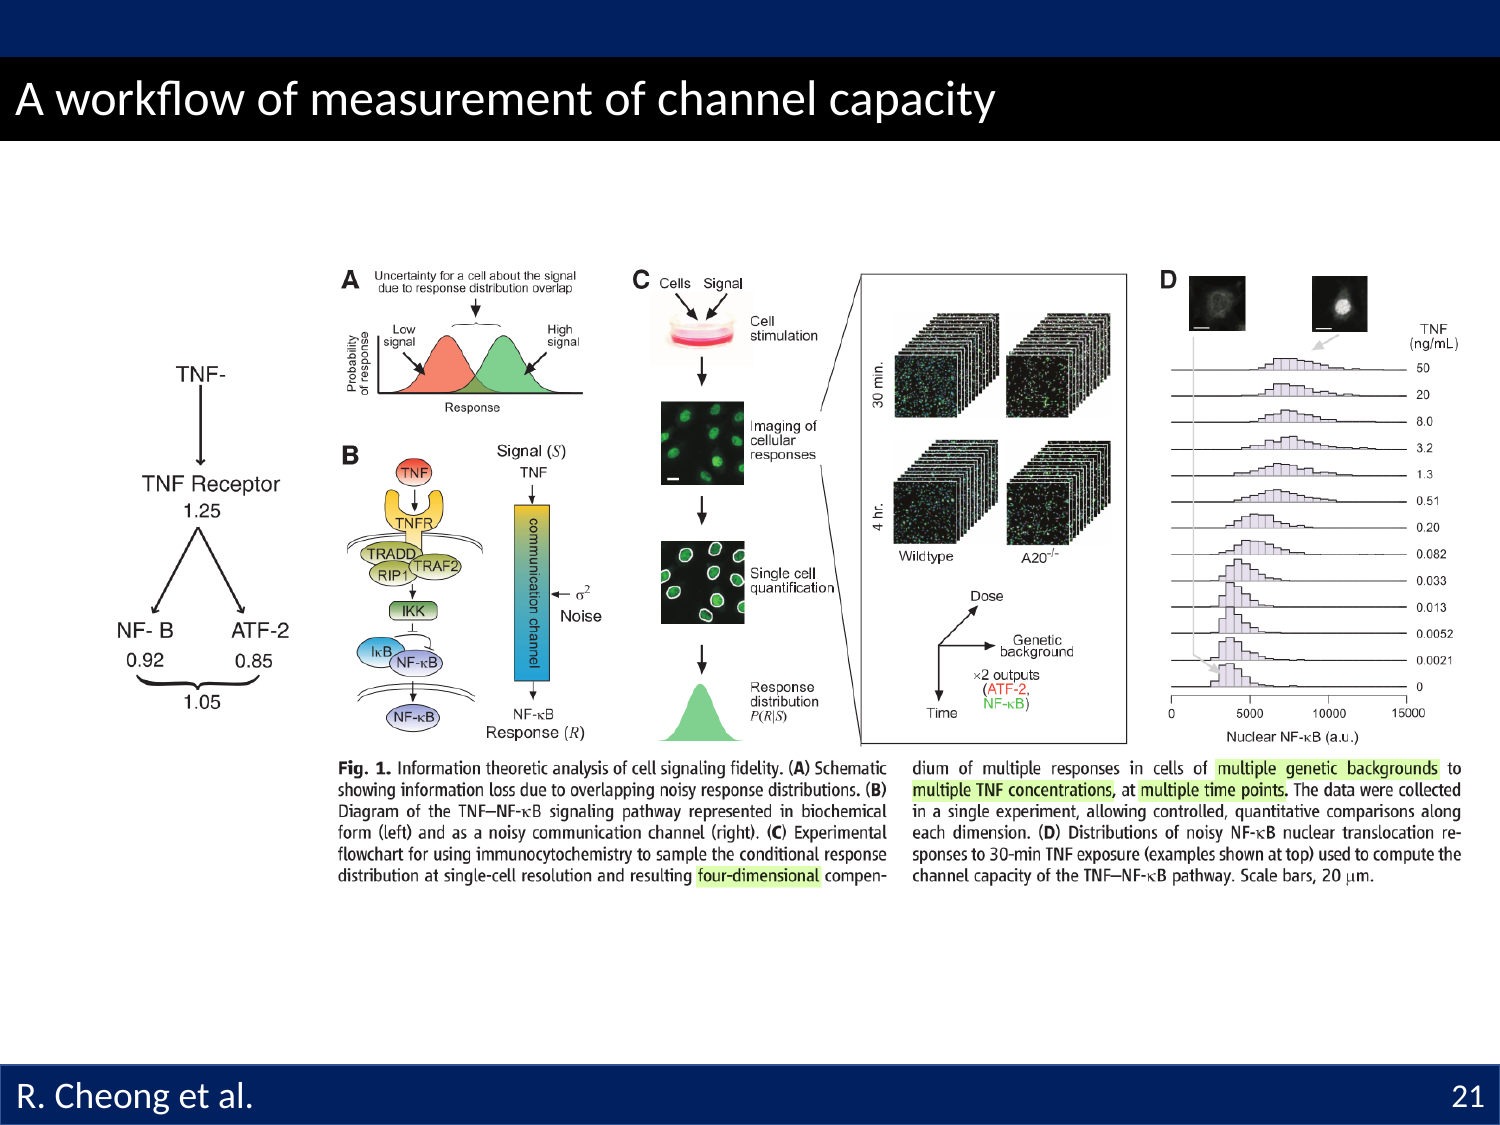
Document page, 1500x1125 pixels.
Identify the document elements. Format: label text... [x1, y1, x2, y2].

picture [319, 258, 1484, 899]
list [106, 358, 310, 720]
slide_number 21 [1162, 1064, 1500, 1124]
text_box R. Cheong et al. [1, 1063, 270, 1123]
title A workflow of measurement of channel capacity [0, 72, 1500, 135]
